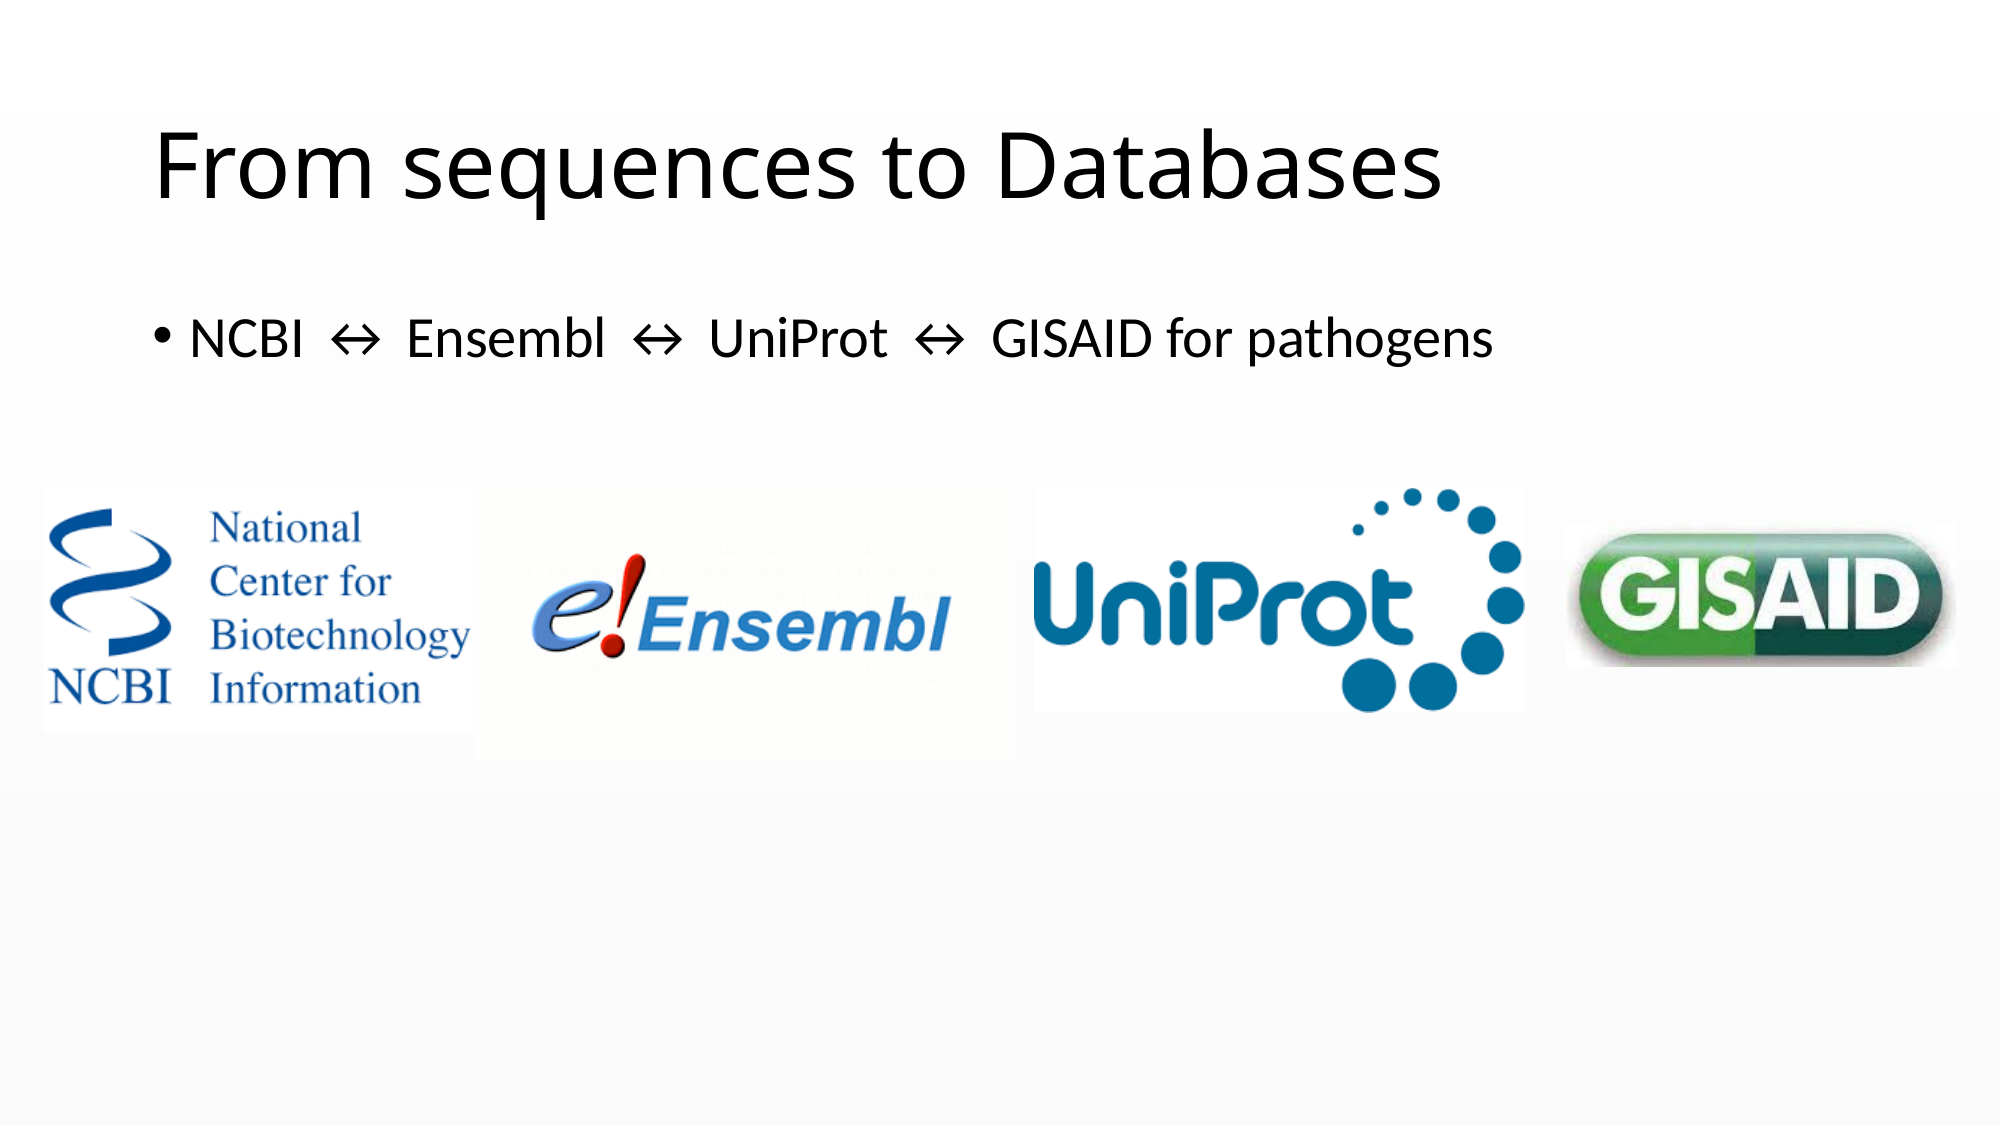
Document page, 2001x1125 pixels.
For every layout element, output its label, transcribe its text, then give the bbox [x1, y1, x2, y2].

picture [1565, 522, 1956, 668]
picture [1034, 488, 1525, 714]
list NCBI ↔ Ensembl ↔ UniProt ↔ GISAID for pathogens [137, 299, 1863, 1014]
title From sequences to Databases [137, 59, 1863, 278]
picture [44, 488, 1015, 762]
